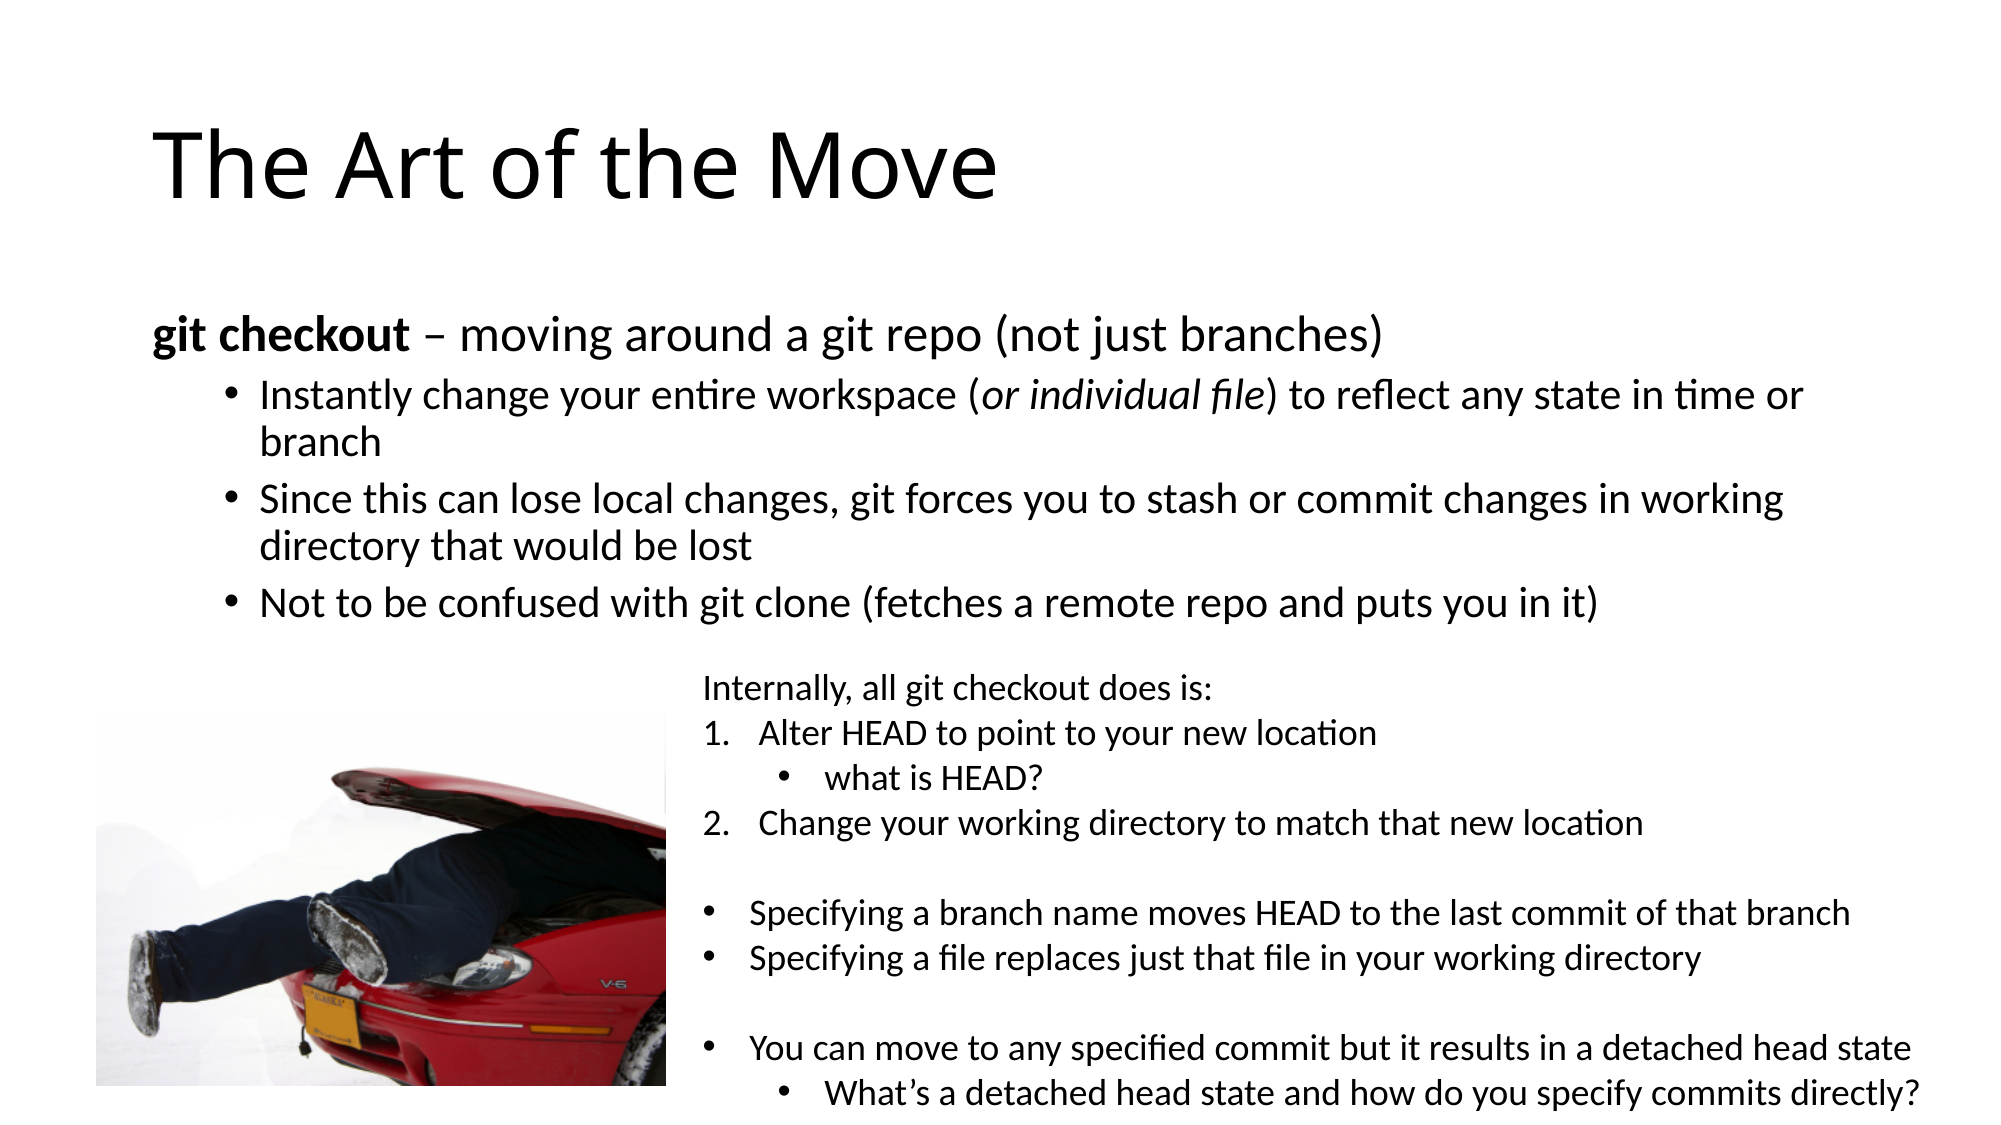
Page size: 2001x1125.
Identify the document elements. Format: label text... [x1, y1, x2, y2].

list git checkout – moving around a git repo (not just branches) Instantly change your entire workspace (or individual file) to reflect any state in time or branch Since this can lose local changes, git forces you to stash or commit changes in working directory that would be lost Not to be confused with git clone (fetches a remote repo and puts you in it) [137, 299, 1863, 636]
text_box Internally, all git checkout does is: Alter HEAD to point to your new location what is HEAD? Change your working directory to match that new location Specifying a branch name moves HEAD to the last commit of that branch Specifying a file replaces just that file in your working directory You can move to any specified commit but it results in a detached head state What’s a detached head state and how do you specify commits directly? [687, 655, 1938, 1121]
picture [96, 714, 666, 1086]
title The Art of the Move [137, 59, 1863, 278]
